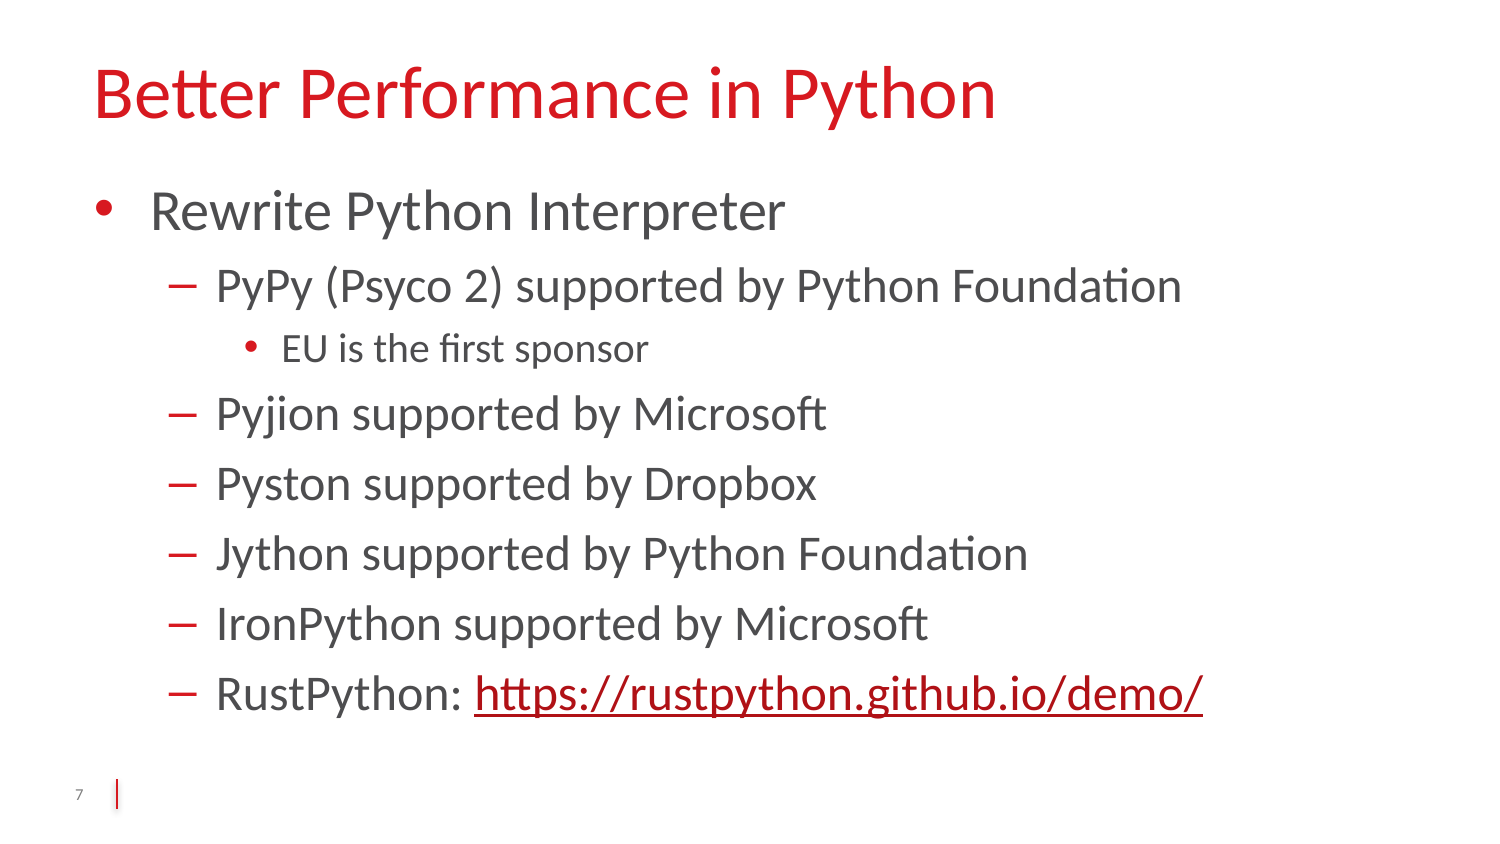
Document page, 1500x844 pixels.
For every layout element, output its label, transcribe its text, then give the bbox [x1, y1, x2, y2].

list Rewrite Python Interpreter PyPy (Psyco 2) supported by Python Foundation EU is the first sponsor Pyjion supported by Microsoft Pyston supported by Dropbox Jython supported by Python Foundation IronPython supported by Microsoft RustPython: https://rustpython.github.io/demo/ [94, 165, 1407, 767]
title Better Performance in Python [94, 61, 1407, 149]
